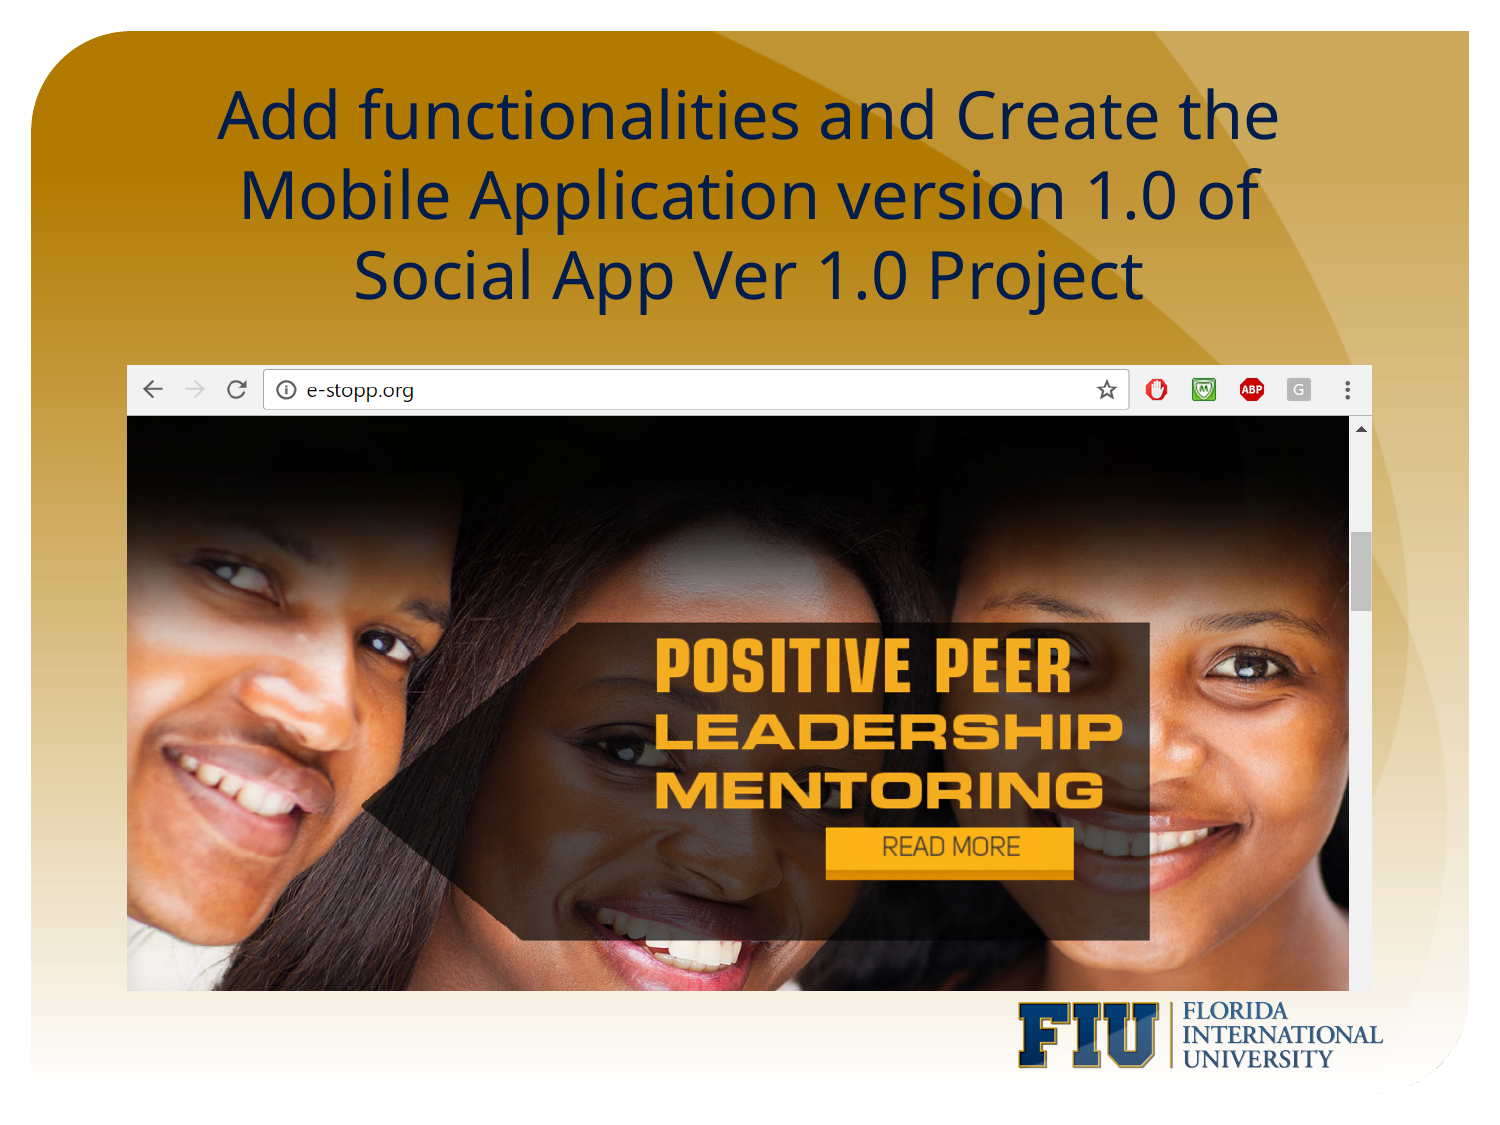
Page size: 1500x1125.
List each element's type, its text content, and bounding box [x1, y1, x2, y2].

picture [24, 30, 1473, 1094]
title Add functionalities and Create the Mobile Application version 1.0 of Social App Ver 1.0 Project [127, 59, 1372, 328]
